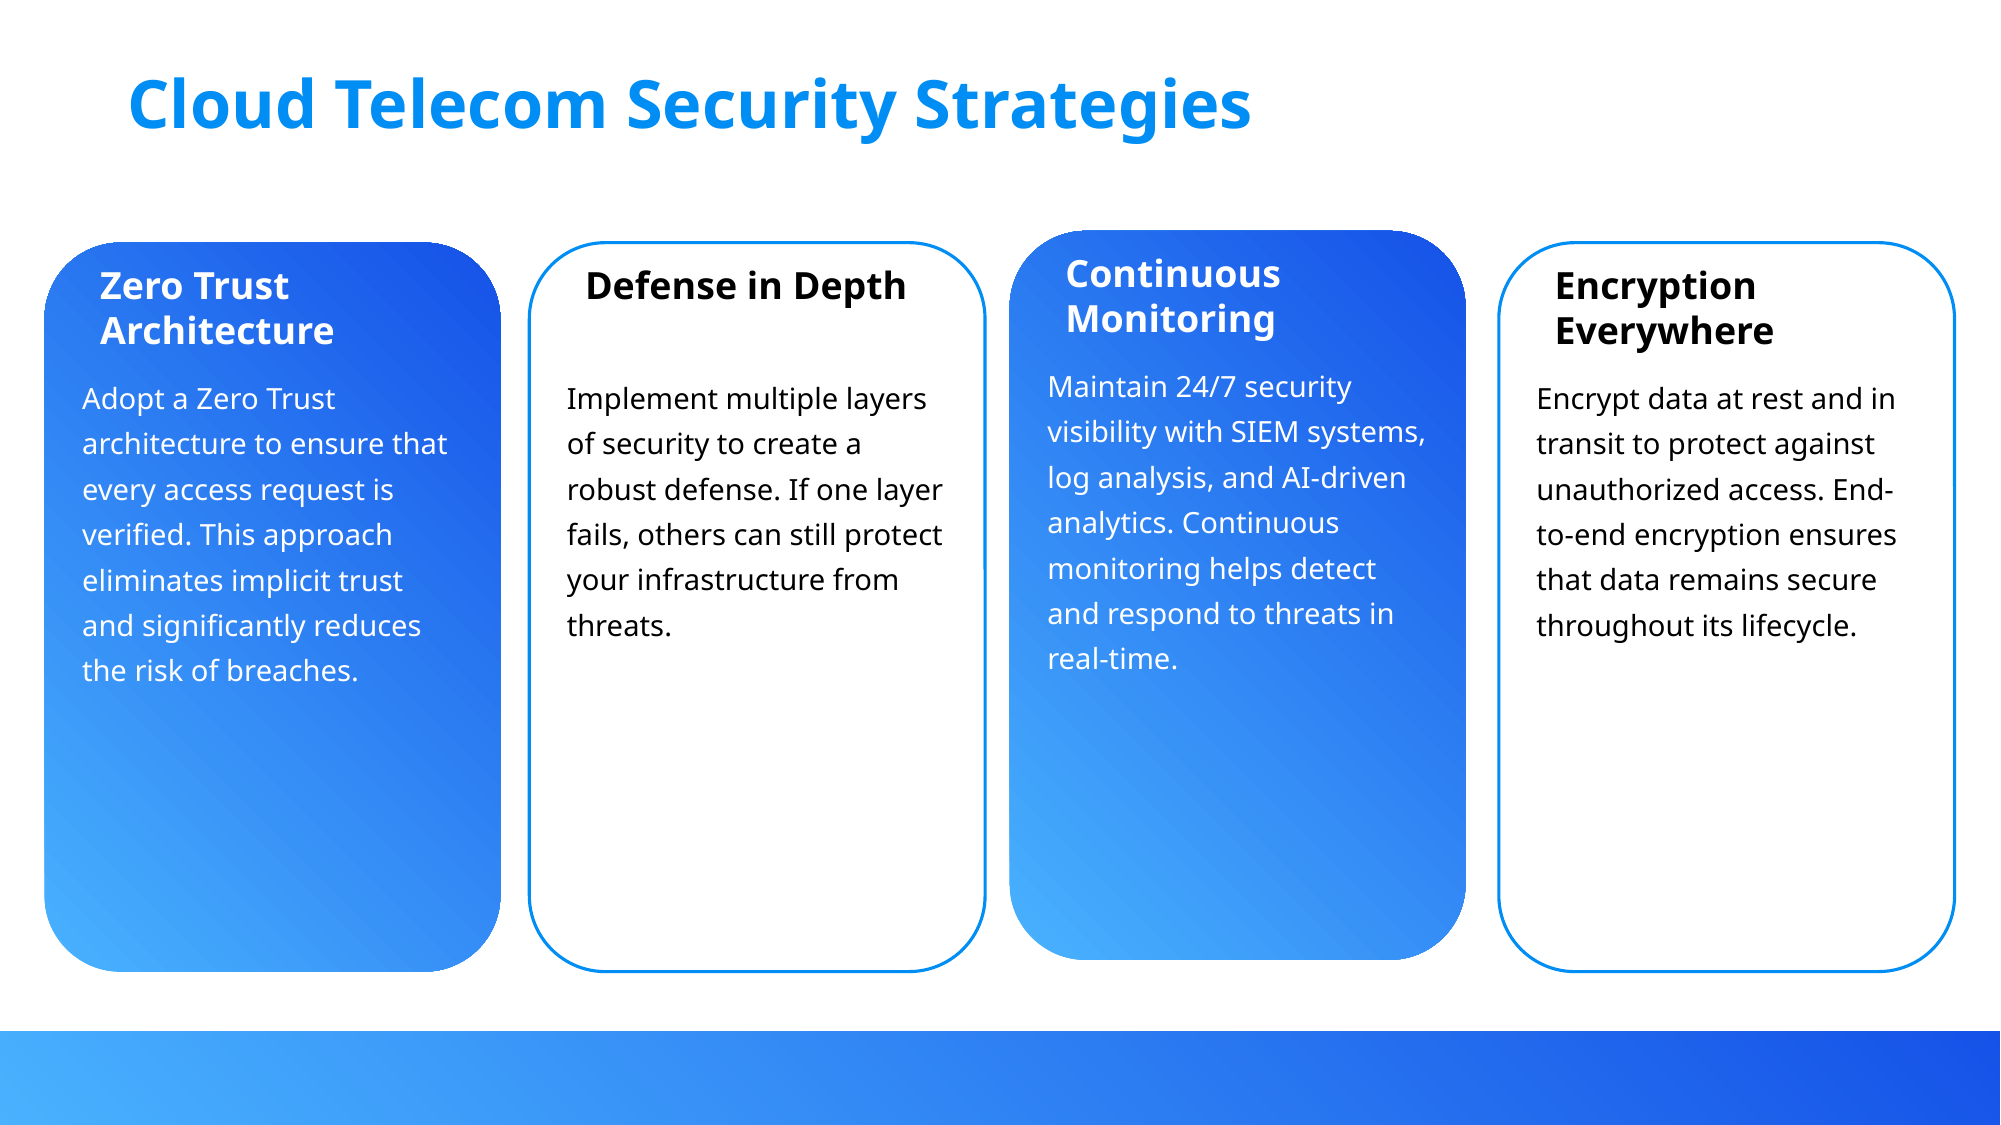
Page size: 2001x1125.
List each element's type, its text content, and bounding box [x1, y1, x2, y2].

text_box [0, 1031, 2000, 1125]
text_box Continuous Monitoring [1050, 242, 1425, 348]
text_box Adopt a Zero Trust architecture to ensure that every access request is verified. This approach eliminates implicit trust and significantly reduces the risk of breaches. [67, 362, 478, 696]
text_box Zero Trust Architecture [85, 254, 460, 360]
text_box [44, 242, 501, 972]
text_box Defense in Depth [570, 254, 945, 315]
text_box Cloud Telecom Security Strategies [112, 54, 1720, 150]
text_box Encryption Everywhere [1539, 254, 1914, 360]
text_box [529, 242, 986, 972]
text_box [1498, 242, 1955, 972]
text_box Maintain 24/7 security visibility with SIEM systems, log analysis, and AI-driven analytics. Continuous monitoring helps detect and respond to threats in real-time. [1032, 350, 1443, 684]
text_box Implement multiple layers of security to create a robust defense. If one layer fails, others can still protect your infrastructure from threats. [551, 362, 963, 650]
text_box Encrypt data at rest and in transit to protect against unauthorized access. End-to-end encryption ensures that data remains secure throughout its lifecycle. [1521, 362, 1932, 650]
text_box [1009, 230, 1466, 960]
